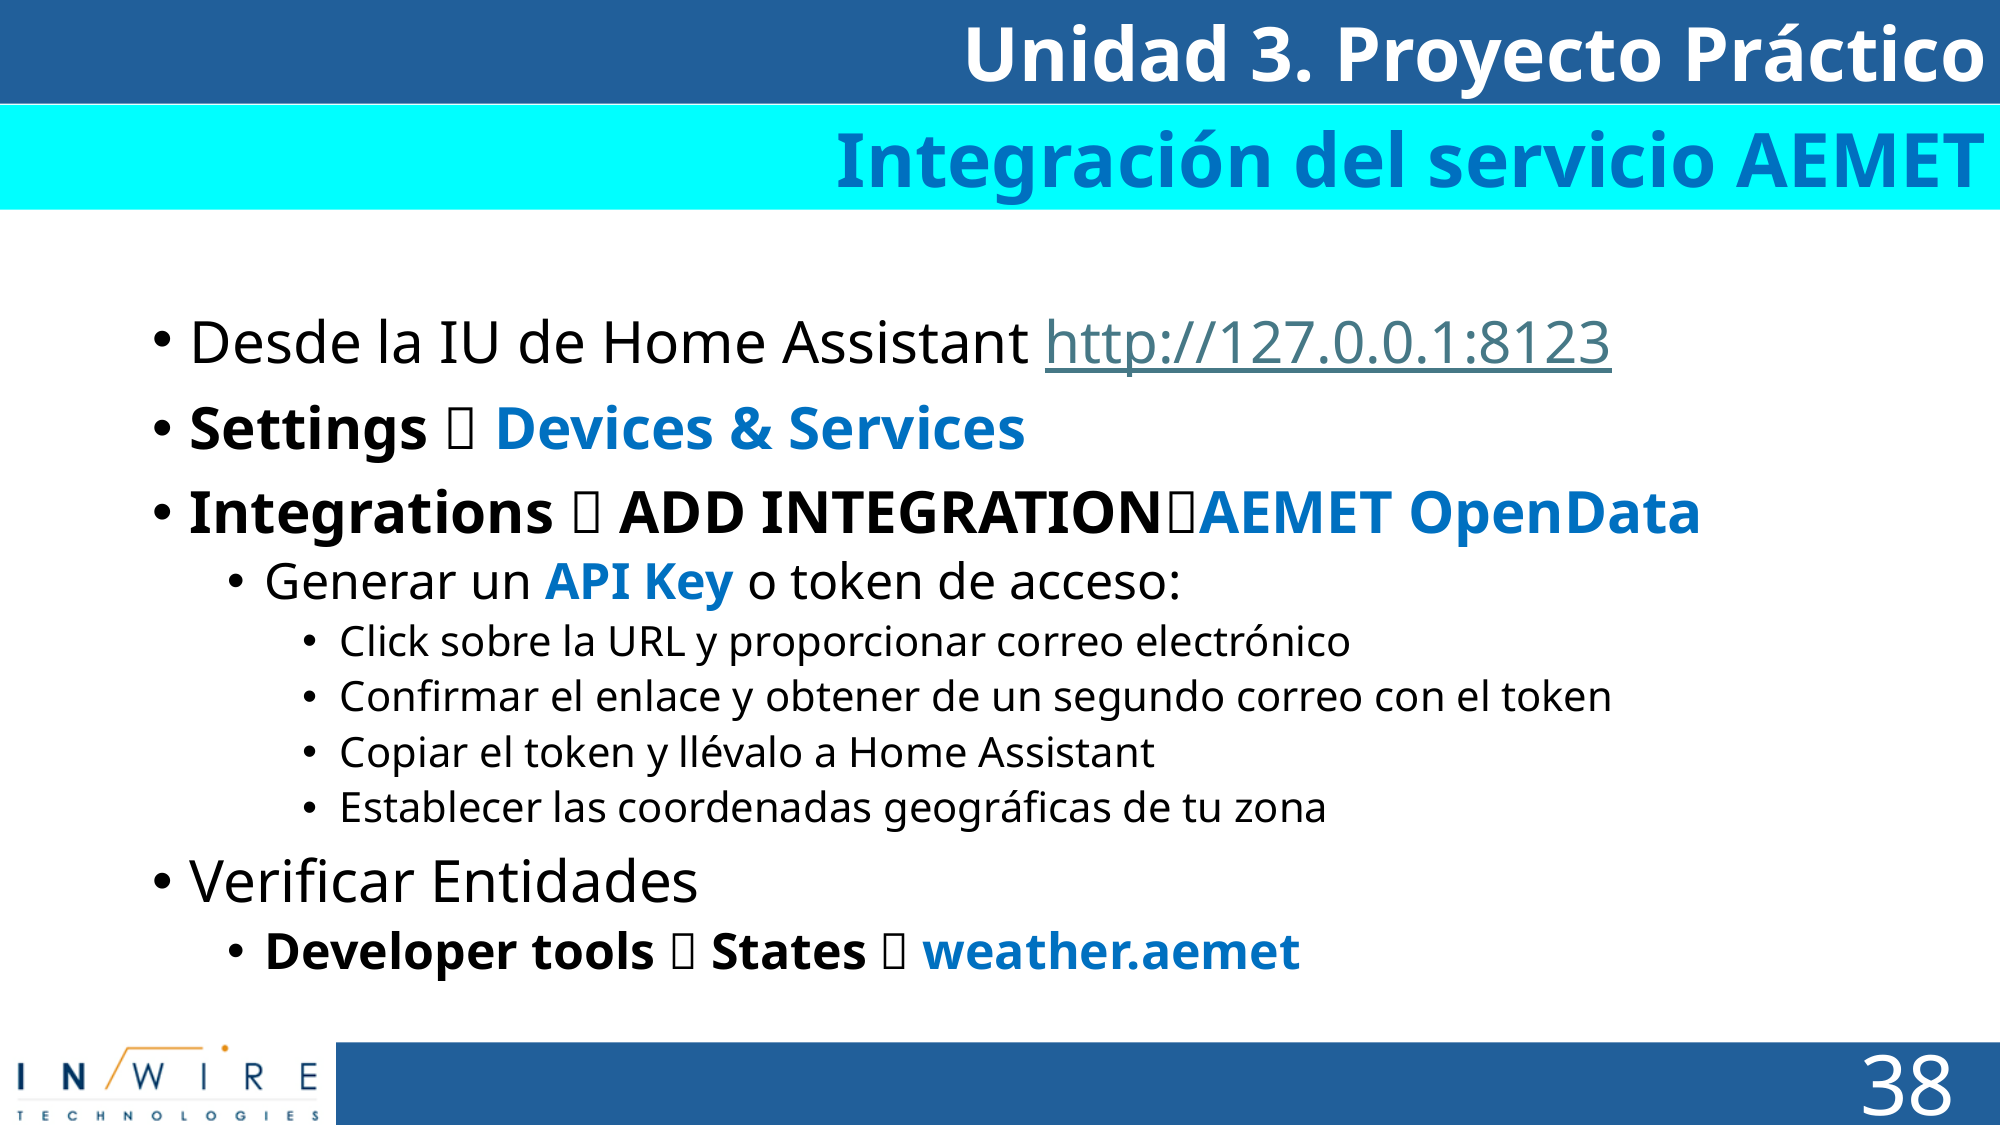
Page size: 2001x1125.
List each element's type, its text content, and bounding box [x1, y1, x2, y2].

text_box Integración del servicio AEMET [0, 104, 2000, 210]
text_box Unidad 3. Proyecto Práctico [0, 0, 2000, 104]
picture [0, 1037, 336, 1125]
list Desde la IU de Home Assistant http://127.0.0.1:8123 Settings  Devices & Services Integrations  ADD INTEGRATIONAEMET OpenData Generar un API Key o token de acceso: Click sobre la URL y proporcionar correo electrónico Confirmar el enlace y obtener de un segundo correo con el token Copiar el token y llévalo a Home Assistant Establecer las coordenadas geográficas de tu zona Verificar Entidades Developer tools  States  weather.aemet [137, 299, 1863, 1014]
